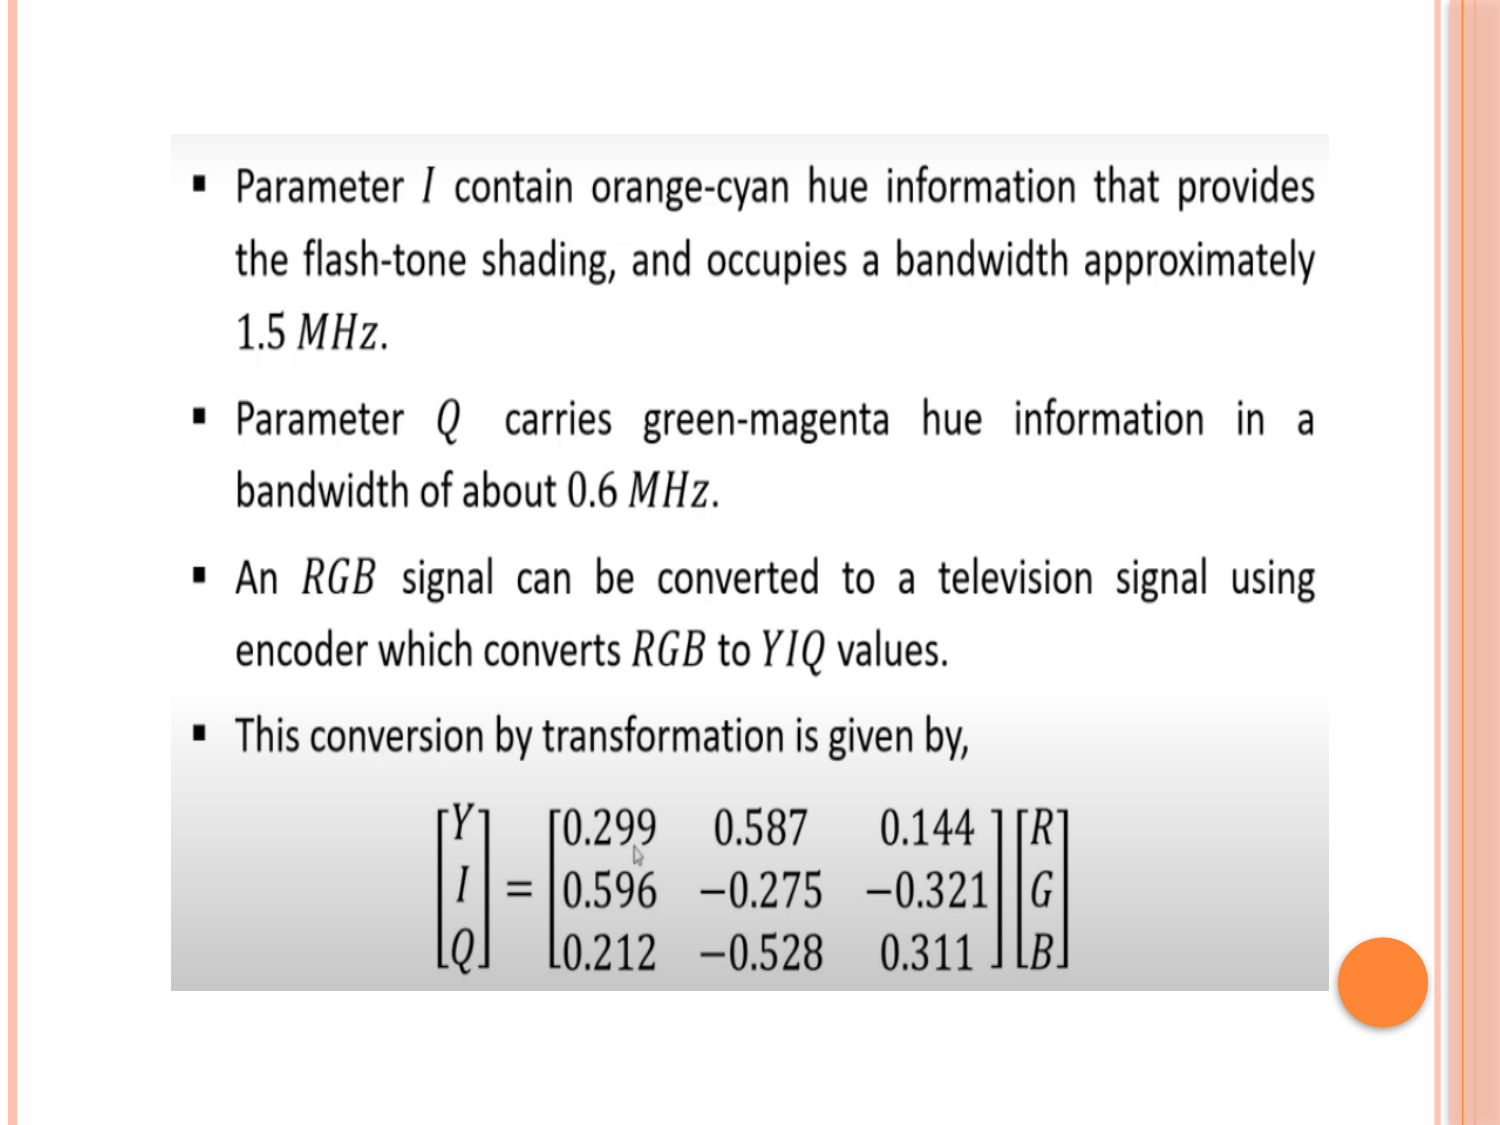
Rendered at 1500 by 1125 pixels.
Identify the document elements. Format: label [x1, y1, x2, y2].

picture [170, 133, 1330, 992]
